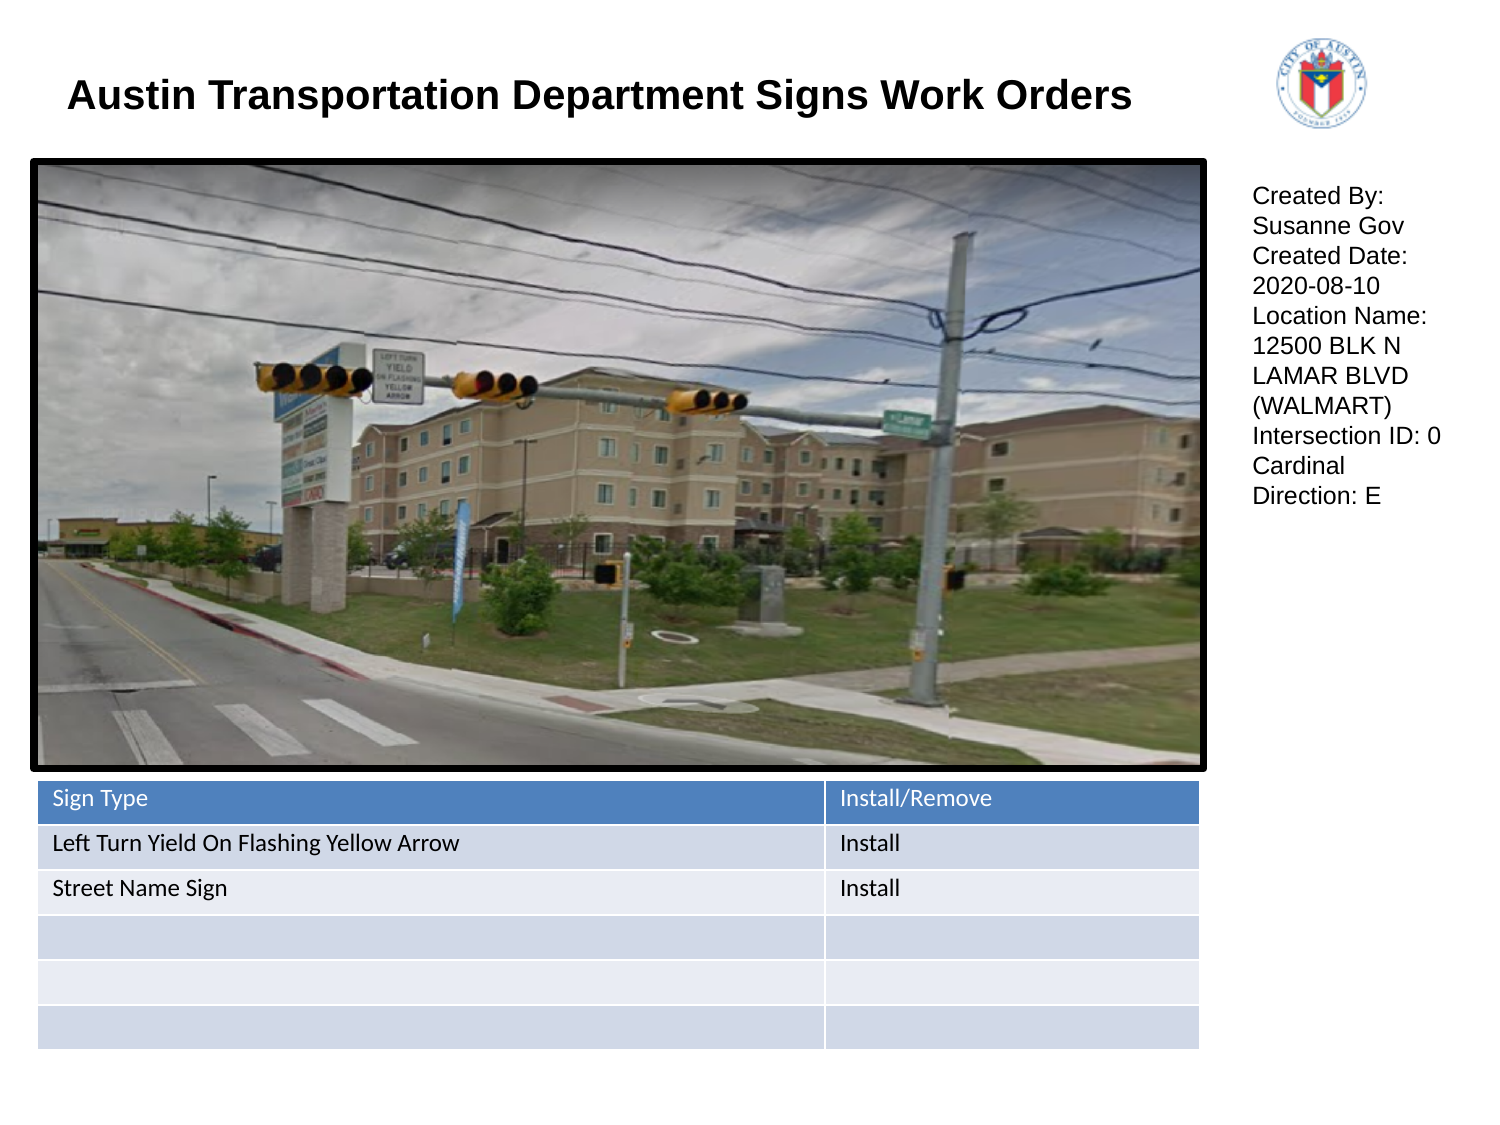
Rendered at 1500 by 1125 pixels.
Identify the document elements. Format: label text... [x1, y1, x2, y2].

table_cell [826, 961, 1199, 1004]
table_cell [826, 1006, 1199, 1049]
picture [37, 164, 1201, 766]
table_cell Install [826, 871, 1199, 914]
table_header Sign Type [38, 781, 824, 824]
table_cell Left Turn Yield On Flashing Yellow Arrow [38, 826, 824, 869]
table_cell Install [826, 826, 1199, 869]
picture [1274, 37, 1369, 132]
table_cell Street Name Sign [38, 871, 824, 914]
table_cell [38, 916, 824, 959]
table_header Install/Remove [826, 781, 1199, 824]
text_box Created By: Susanne Gov Created Date: 2020-08-10 Location Name: 12500 BLK N LAMAR BLVD (WALMART) Intersection ID: 0 Cardinal Direction: E [1237, 172, 1463, 517]
text_box Austin Transportation Department Signs Work Orders [51, 60, 1149, 125]
table_cell [38, 961, 824, 1004]
table_cell [38, 1006, 824, 1049]
table_cell [826, 916, 1199, 959]
